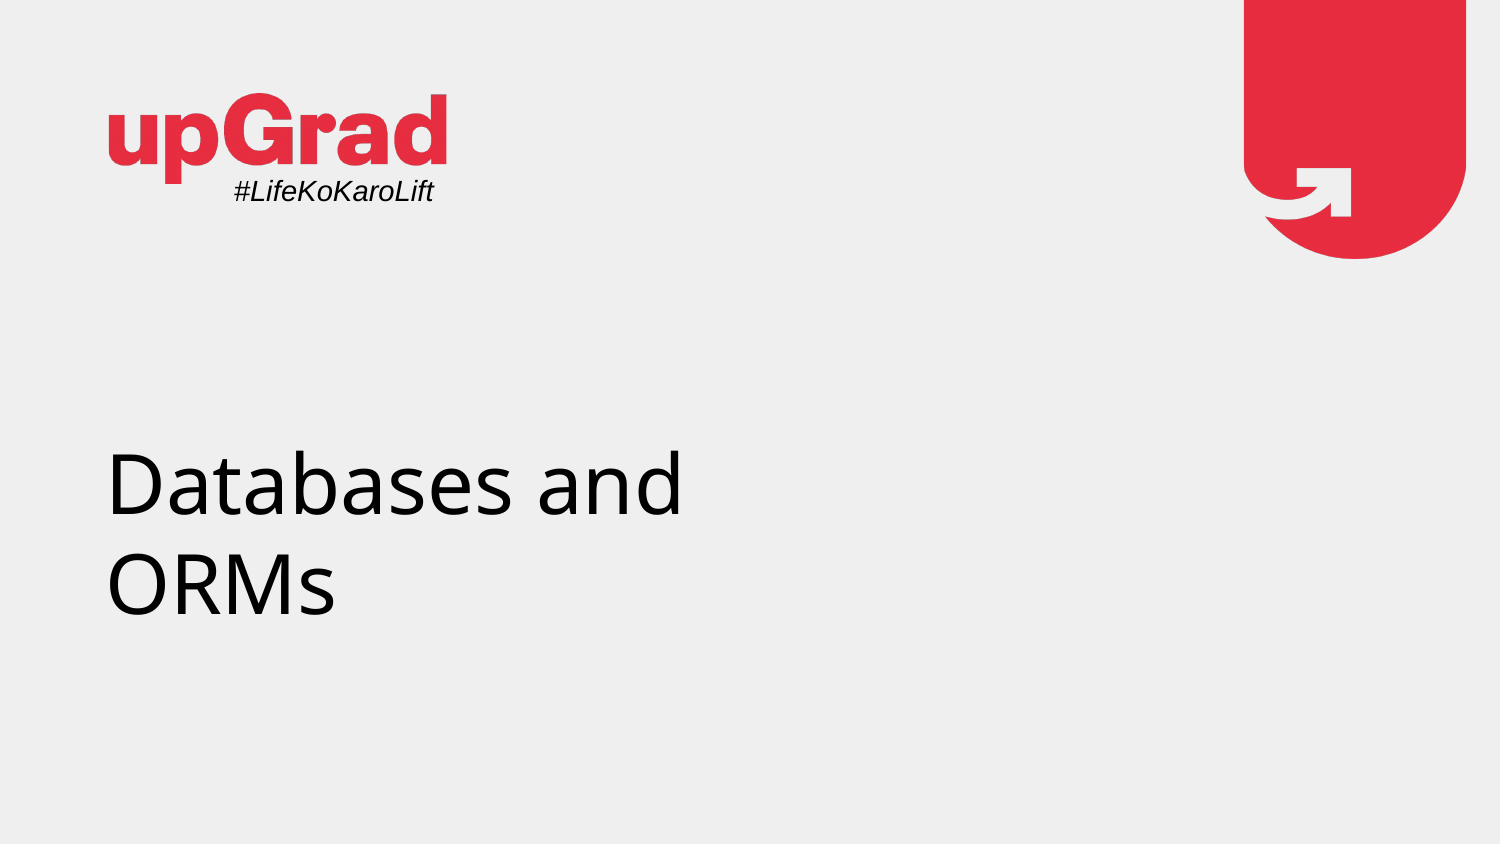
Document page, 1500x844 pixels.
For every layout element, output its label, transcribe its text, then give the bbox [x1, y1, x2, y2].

text_box [108, 93, 447, 184]
title Databases and ORMs [103, 428, 876, 667]
text_box #LifeKoKaroLift [231, 169, 455, 209]
text_box [1243, 0, 1467, 259]
